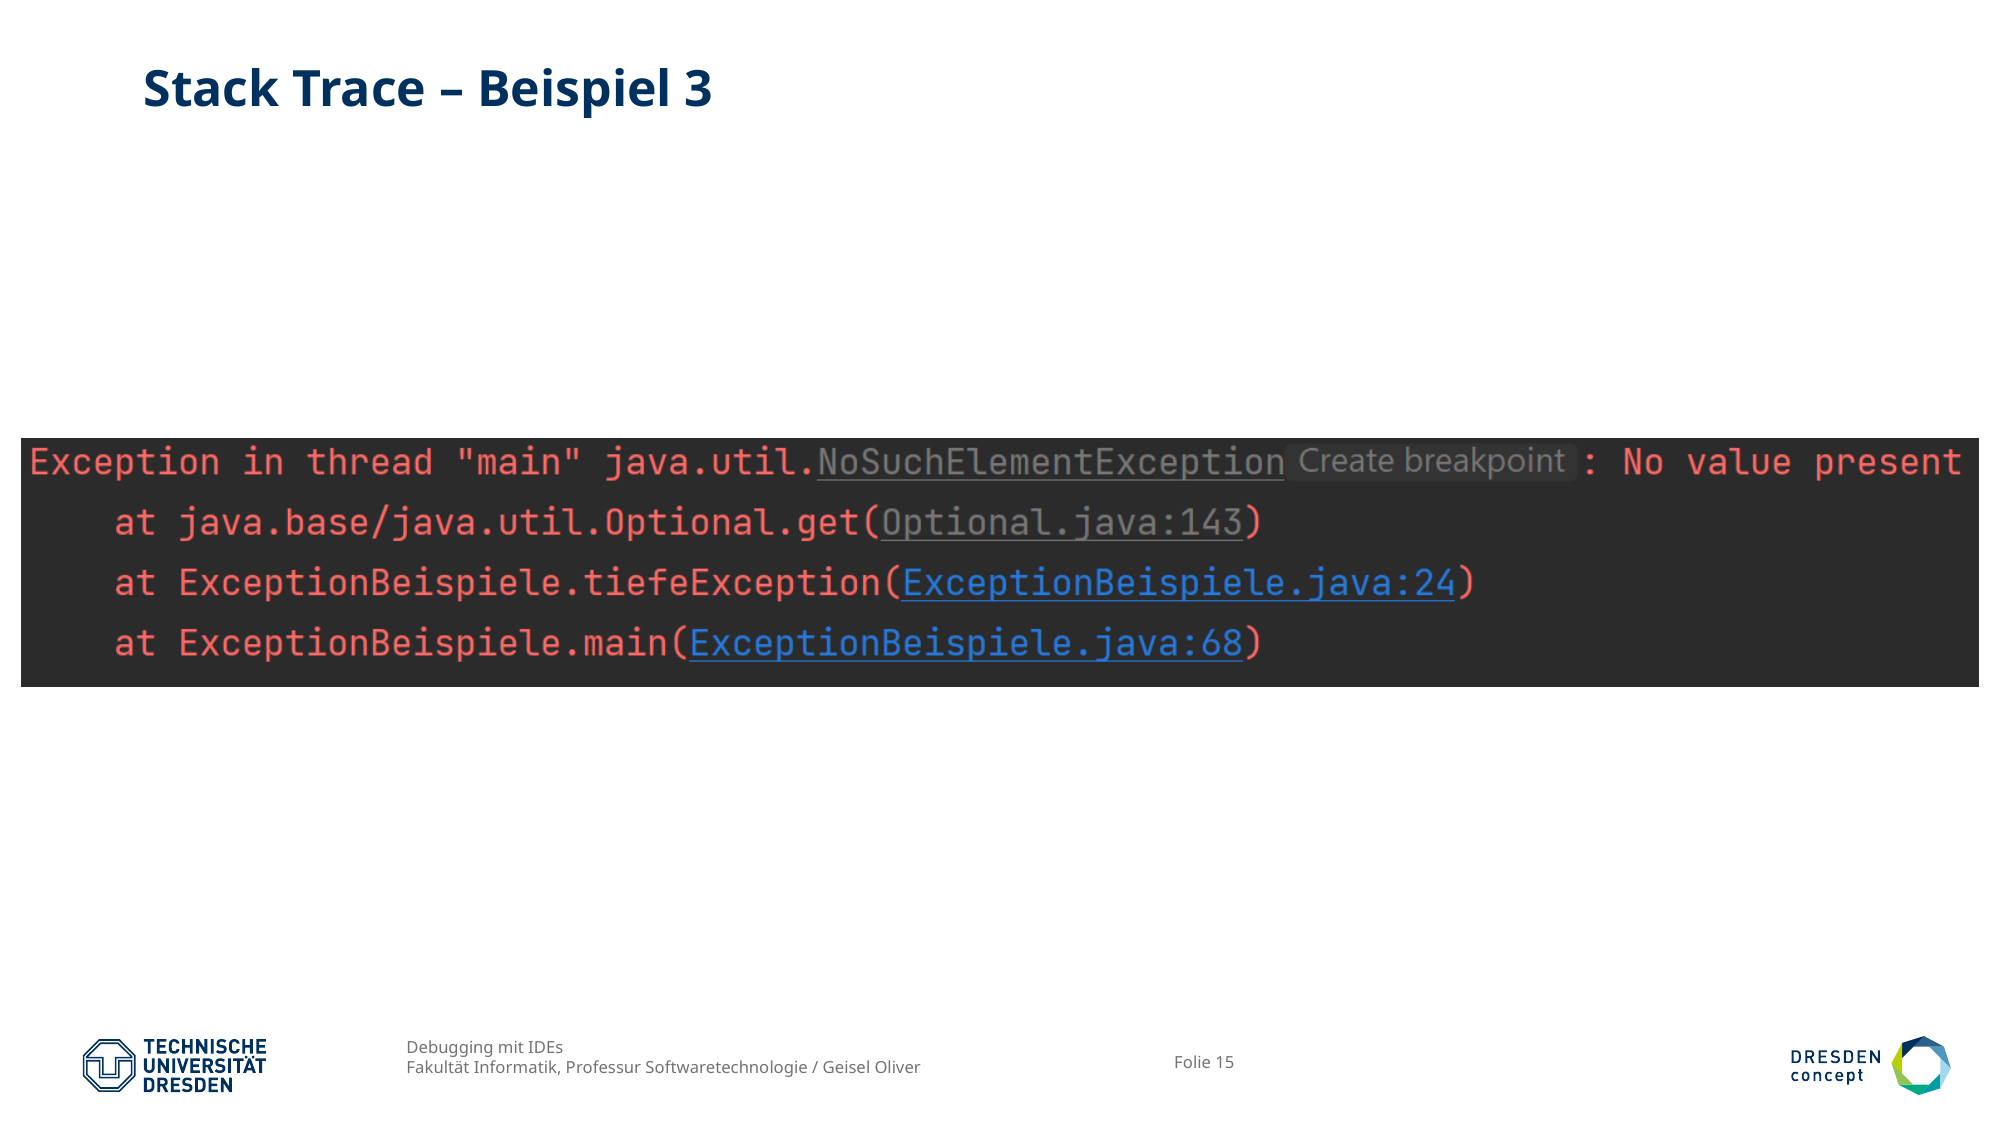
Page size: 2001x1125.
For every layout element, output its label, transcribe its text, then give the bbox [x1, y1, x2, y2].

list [21, 438, 1979, 687]
title Stack Trace – Beispiel 3 [143, 56, 1880, 169]
